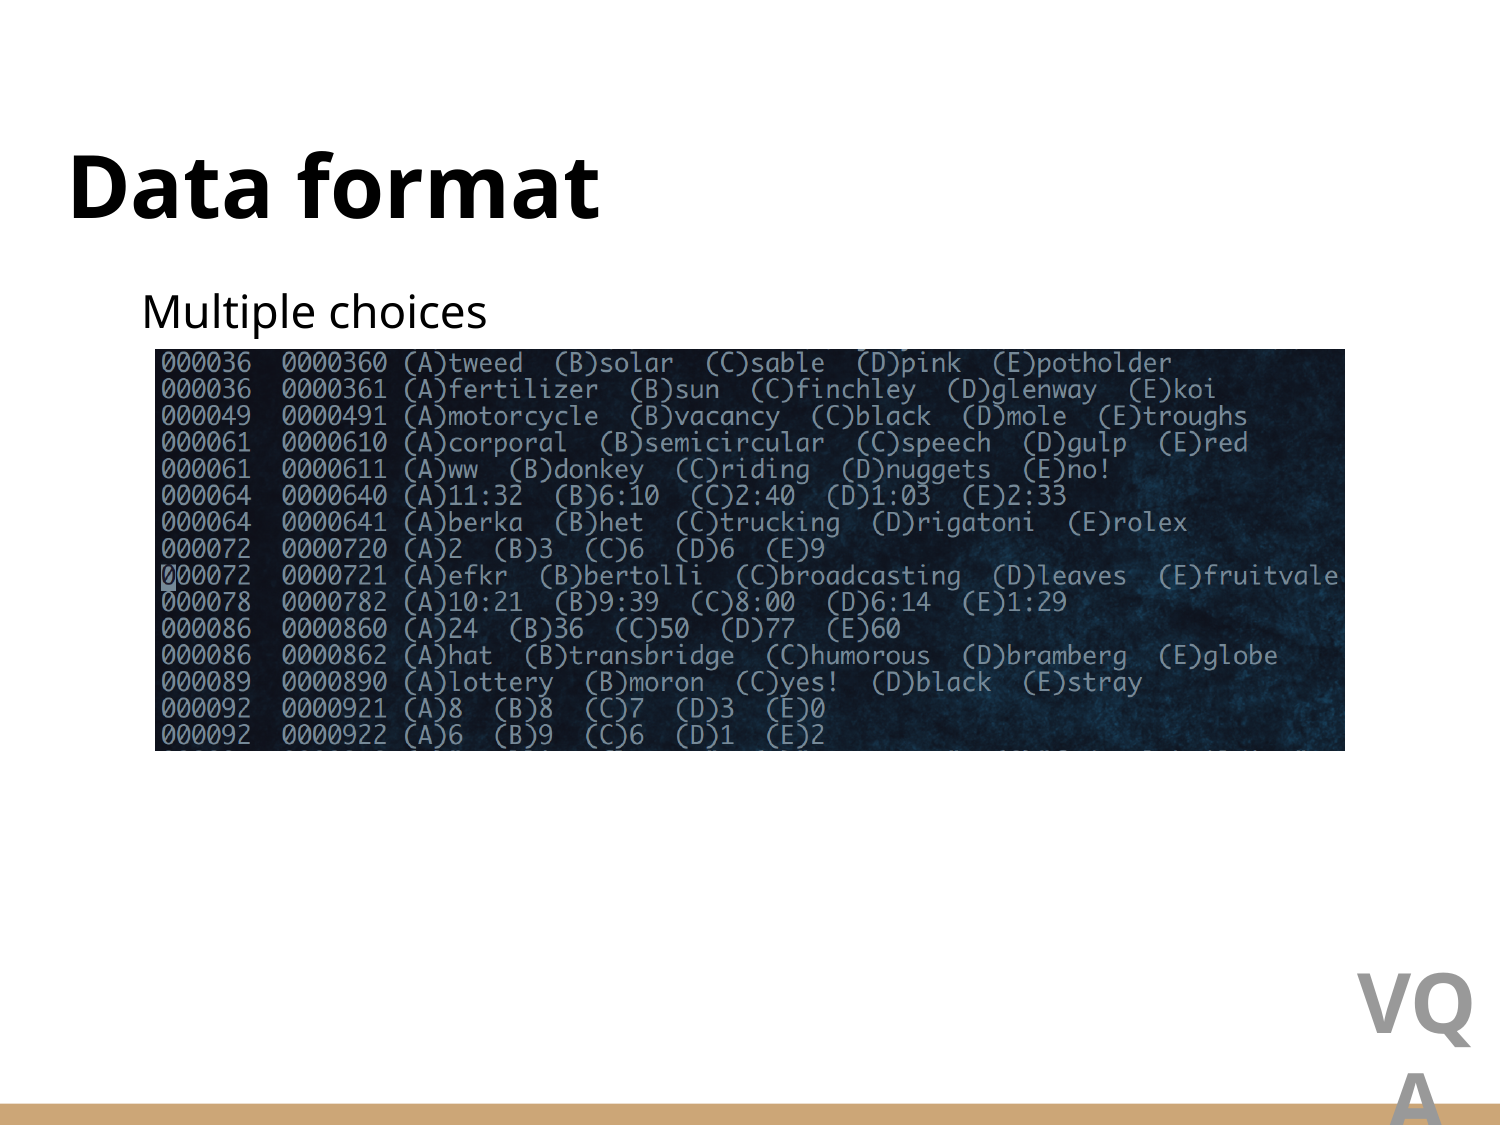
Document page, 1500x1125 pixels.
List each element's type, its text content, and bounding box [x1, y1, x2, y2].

list Multiple choices [51, 267, 1449, 1002]
title Data format [51, 69, 1449, 251]
text_box VQA [1331, 981, 1500, 1119]
picture [155, 348, 1345, 751]
